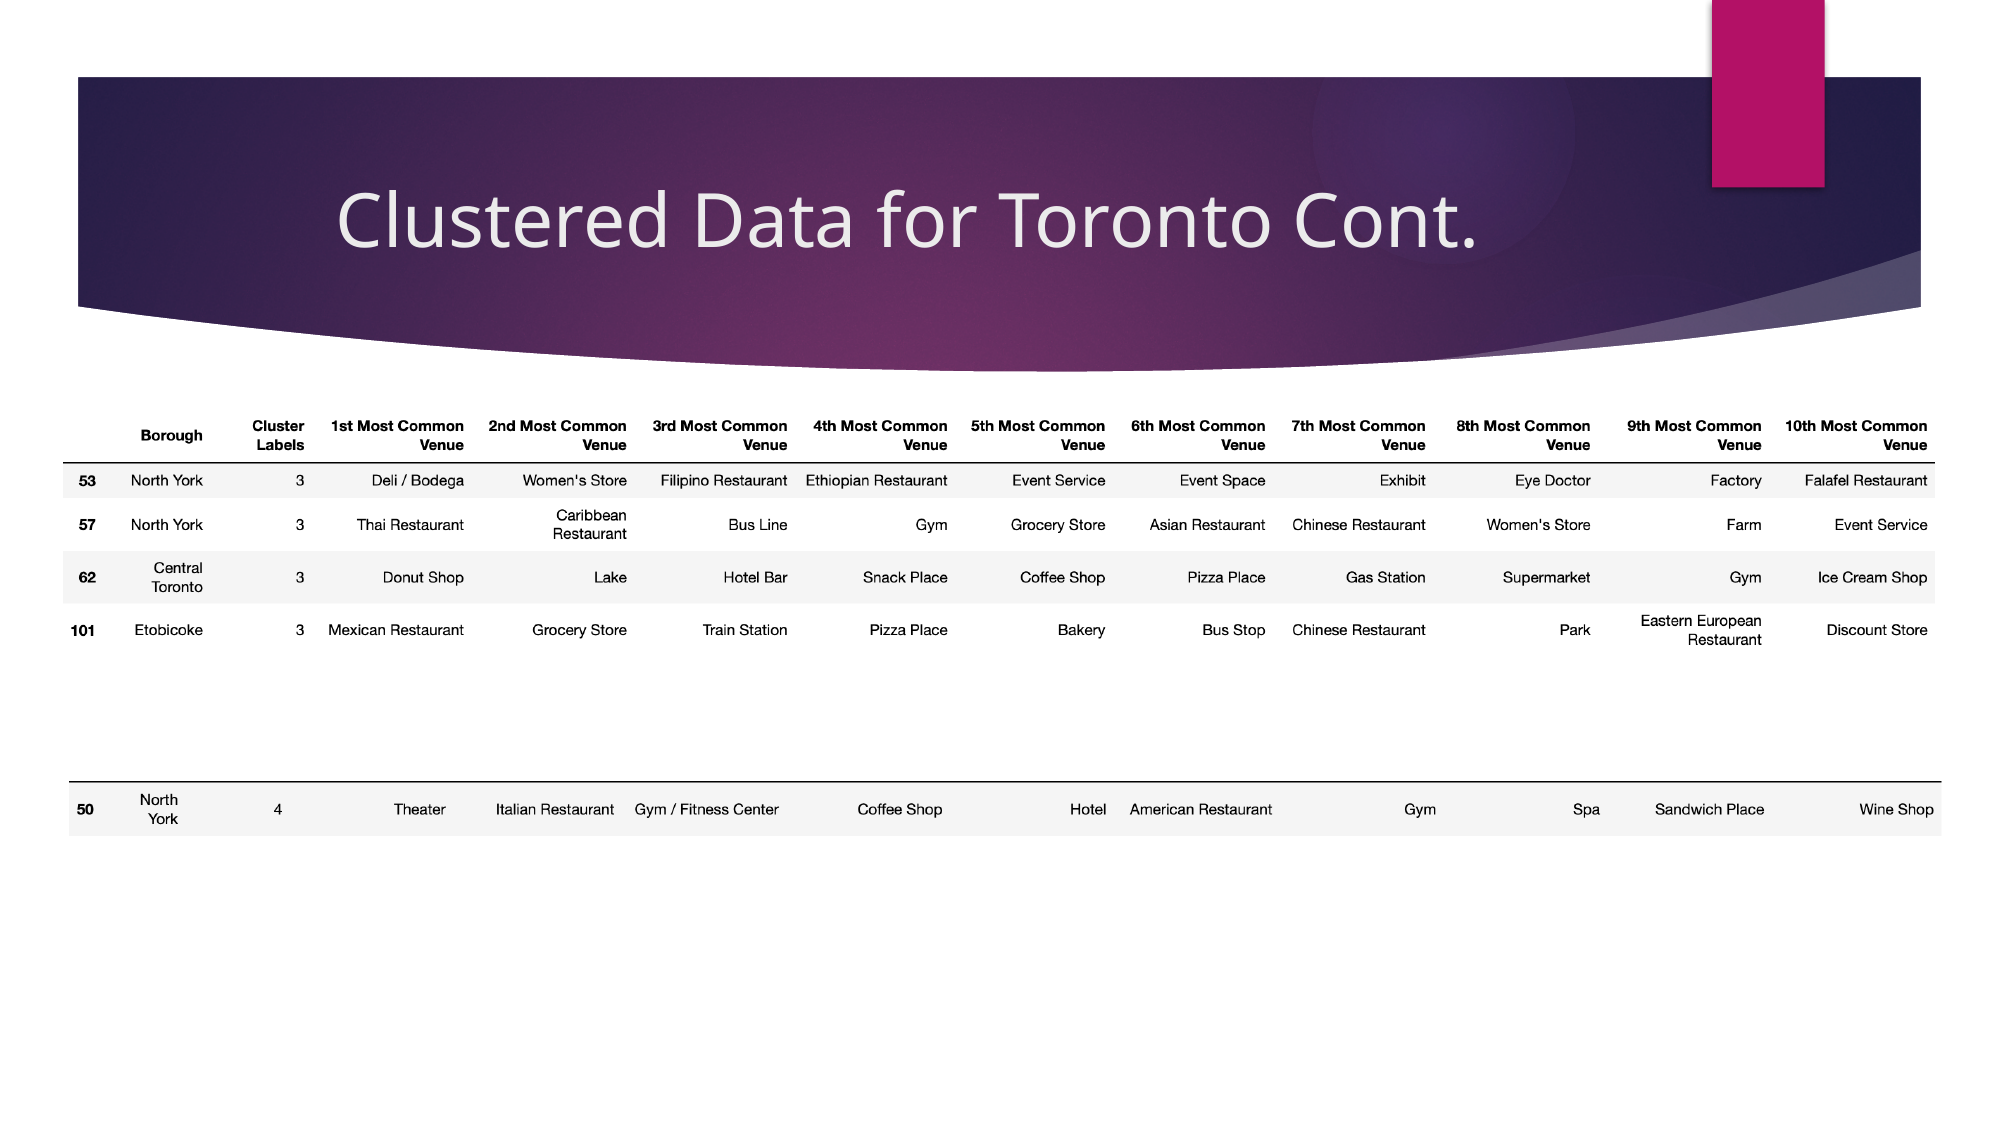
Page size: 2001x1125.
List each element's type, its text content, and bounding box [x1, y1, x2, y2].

picture [53, 408, 1947, 674]
picture [53, 772, 1947, 850]
title Clustered Data for Toronto Cont. [189, 159, 1627, 276]
